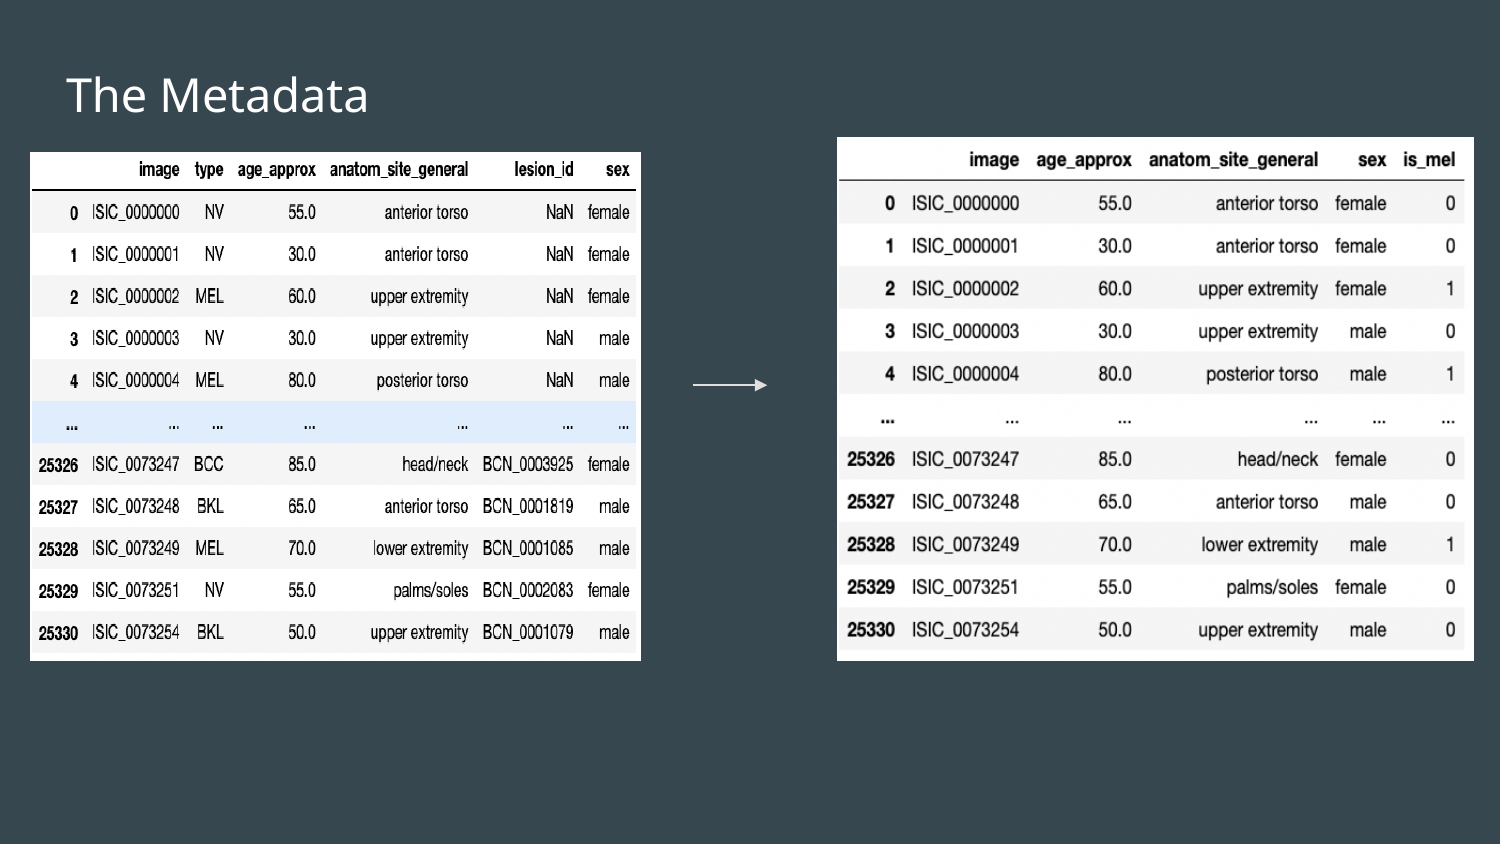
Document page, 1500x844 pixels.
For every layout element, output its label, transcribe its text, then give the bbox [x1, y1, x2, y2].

picture [836, 137, 1474, 662]
title The Metadata [51, 47, 1449, 142]
picture [30, 152, 642, 662]
